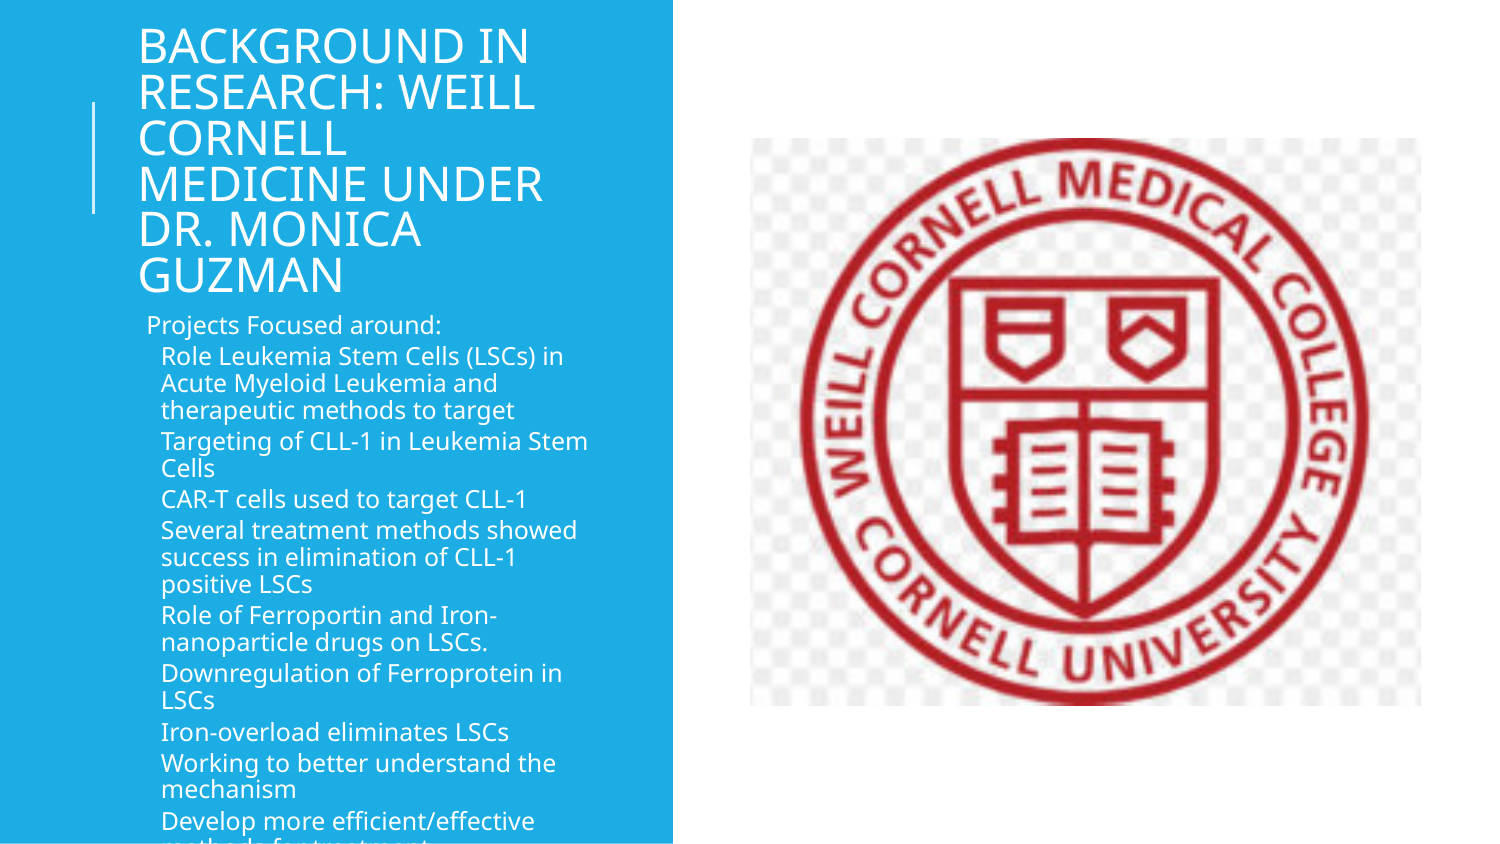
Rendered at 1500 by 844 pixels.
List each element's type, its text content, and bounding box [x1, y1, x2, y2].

picture [749, 137, 1422, 706]
title BACKGROUND IN RESEARCH: WEILL CORNELL MEDICINE UNDER DR. MONICA GUZMAN [126, 71, 591, 257]
text_box [0, 0, 673, 844]
list Projects Focused around: Role Leukemia Stem Cells (LSCs) in Acute Myeloid Leukemia and therapeutic methods to target Targeting of CLL-1 in Leukemia Stem Cells CAR-T cells used to target CLL-1 Several treatment methods showed success in elimination of CLL-1 positive LSCs Role of Ferroportin and Iron-nanoparticle drugs on LSCs. Downregulation of Ferroprotein in LSCs Iron-overload eliminates LSCs Working to better understand the mechanism Develop more efficient/effective methods for treatment. [98, 307, 618, 844]
